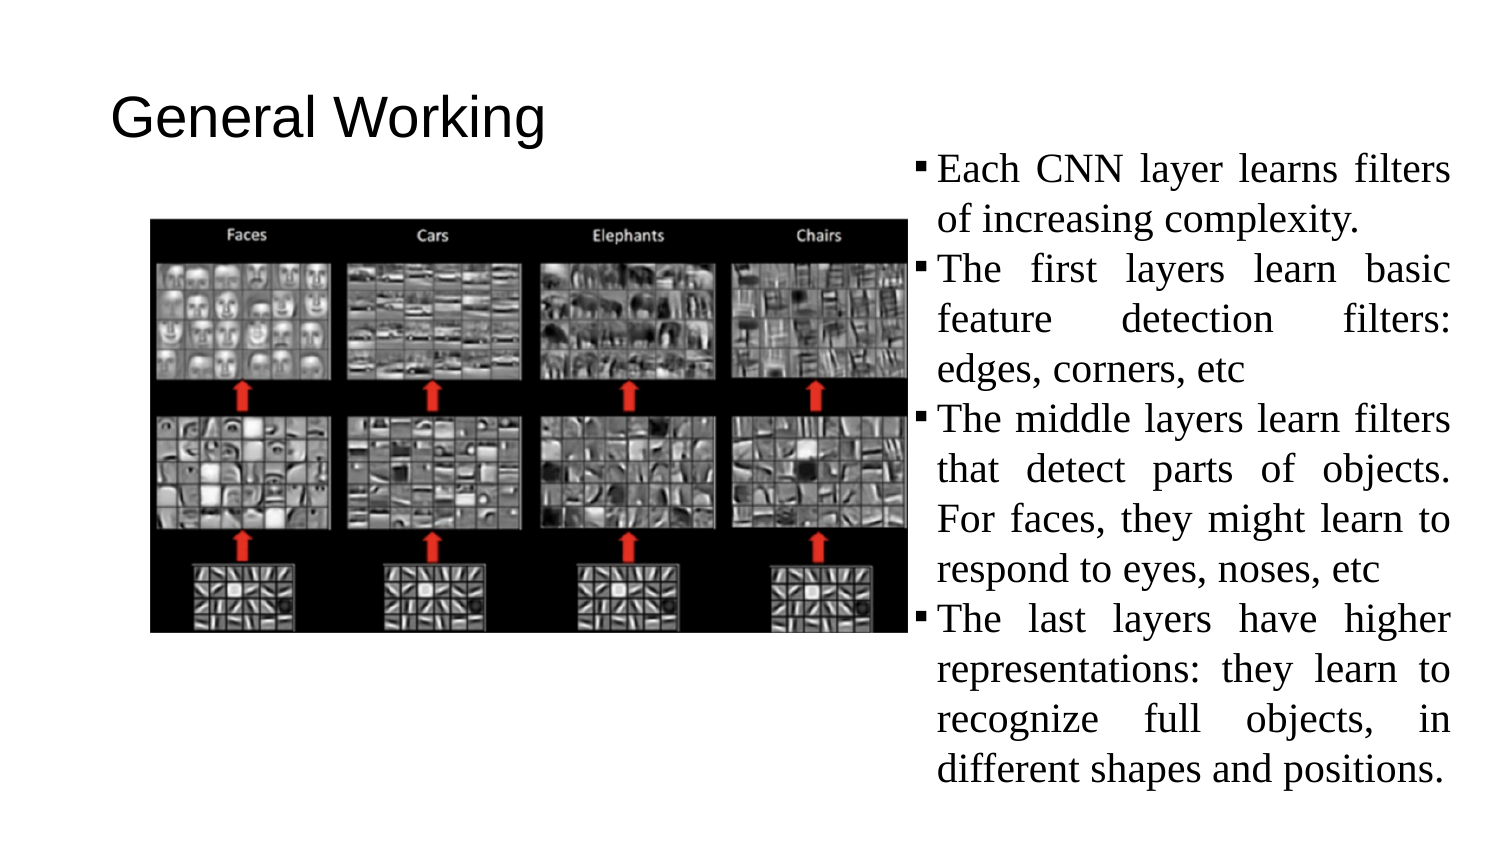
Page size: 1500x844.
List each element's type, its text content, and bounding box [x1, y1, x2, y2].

picture [149, 217, 909, 633]
text_box Each CNN layer learns filters of increasing complexity. The first layers learn basic feature detection filters: edges, corners, etc The middle layers learn filters that detect parts of objects. For faces, they might learn to respond to eyes, noses, etc The last layers have higher representations: they learn to recognize full objects, in different shapes and positions. [899, 125, 1467, 806]
title General Working [98, 44, 1027, 194]
